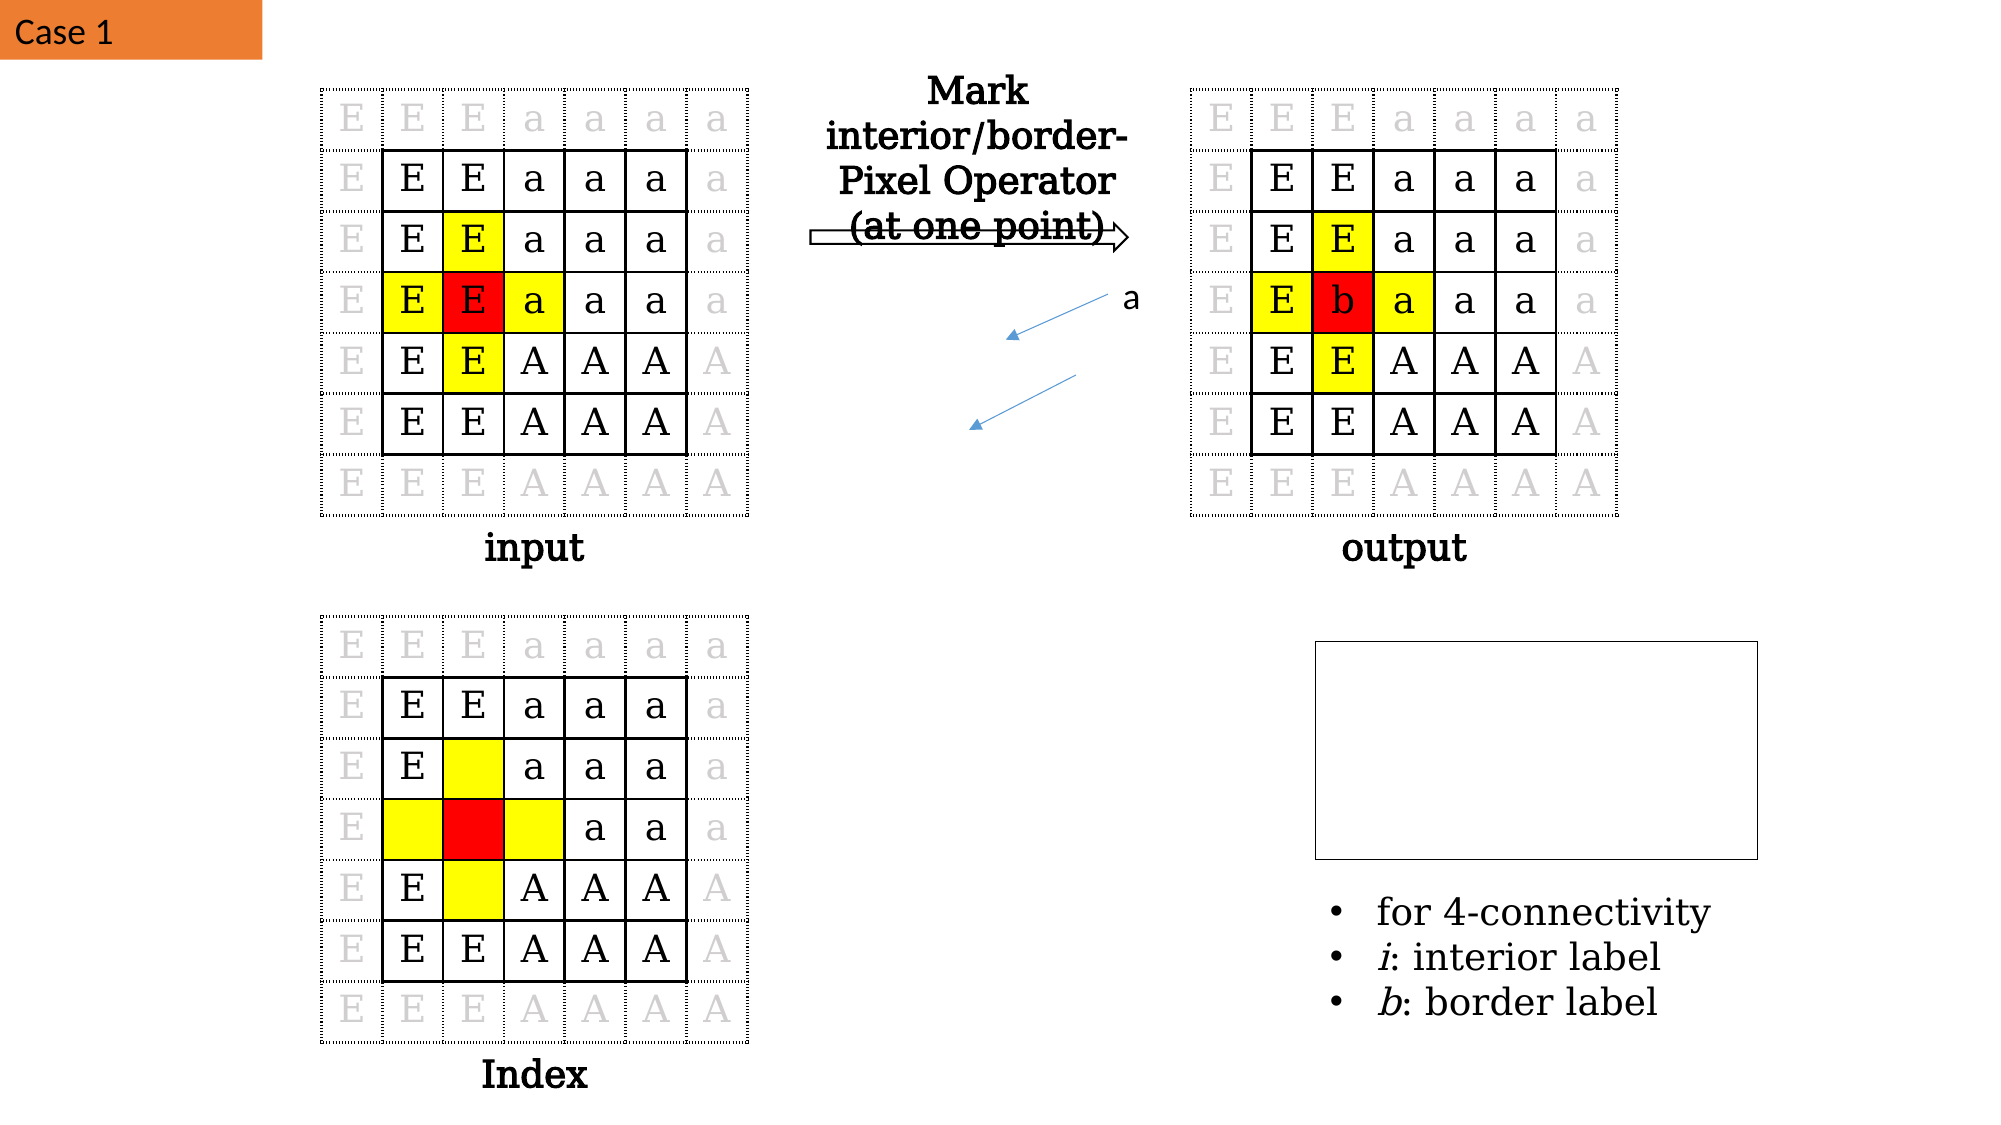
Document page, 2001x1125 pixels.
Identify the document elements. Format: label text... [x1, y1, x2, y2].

table_cell E [382, 456, 443, 515]
table_cell E [1191, 394, 1250, 455]
table_cell A [627, 395, 685, 453]
table_header a [1434, 90, 1495, 149]
table_cell a [1557, 150, 1617, 211]
table_cell a [627, 152, 685, 210]
table_cell E [384, 395, 442, 453]
table_cell a [505, 152, 563, 210]
table_header E [1313, 90, 1374, 149]
table_cell E [321, 455, 382, 515]
table_cell E [384, 152, 442, 210]
table_cell A [1375, 395, 1433, 453]
table_cell a [688, 272, 747, 333]
table_cell E [1314, 395, 1372, 453]
table_cell A [504, 456, 565, 515]
table_cell A [1497, 334, 1555, 392]
text_box Index [321, 1042, 748, 1103]
table_cell A [1495, 456, 1556, 515]
table_cell A [565, 456, 626, 515]
table_cell a [627, 273, 685, 332]
table_cell a [505, 273, 563, 332]
table_cell A [566, 395, 624, 453]
table_header a [504, 90, 565, 149]
table_cell a [1436, 273, 1494, 332]
table_cell a [566, 152, 624, 210]
table_cell A [505, 395, 563, 453]
table_cell a [1375, 273, 1433, 332]
text_box a [1107, 264, 1152, 324]
table_header a [565, 90, 626, 149]
table_cell A [688, 394, 747, 455]
table_cell a [688, 211, 747, 272]
table_cell a [1436, 152, 1494, 210]
table_header a [686, 90, 747, 150]
table_cell E [1253, 213, 1311, 271]
table_header a [1374, 90, 1434, 149]
table_cell E [321, 211, 381, 272]
table_header E [382, 90, 443, 149]
table_cell A [1556, 455, 1617, 515]
table_cell E [1253, 334, 1311, 392]
table_cell a [505, 213, 563, 271]
table_cell a [1375, 213, 1433, 271]
table_cell A [1557, 394, 1617, 455]
table_cell E [321, 394, 381, 455]
text_box input [321, 515, 748, 576]
table_cell a [1557, 211, 1617, 272]
table_cell A [686, 455, 747, 515]
table_cell E [1253, 395, 1311, 453]
table_cell E [1191, 272, 1250, 333]
table_cell E [321, 272, 381, 333]
table_cell E [444, 334, 503, 392]
table_header a [1495, 90, 1556, 149]
table_cell a [1557, 272, 1617, 333]
table_cell A [505, 334, 563, 392]
text_box Case 1 [0, 0, 263, 60]
table_cell A [626, 456, 686, 515]
table_cell E [444, 395, 503, 453]
table_header E [443, 90, 504, 149]
table_cell a [627, 213, 685, 271]
table_cell a [566, 213, 624, 271]
table_cell E [1253, 273, 1311, 332]
table_cell E [444, 152, 503, 210]
table_cell E [1313, 456, 1374, 515]
table_cell A [627, 334, 685, 392]
table_cell E [321, 150, 381, 211]
table_cell E [321, 333, 381, 394]
table_cell E [1191, 455, 1252, 515]
table_header E [1191, 90, 1252, 150]
table_cell E [384, 334, 442, 392]
table_cell a [1497, 273, 1555, 332]
table_cell A [1436, 334, 1494, 392]
table_cell A [1434, 456, 1495, 515]
table_cell E [384, 213, 442, 271]
table_cell E [444, 273, 503, 332]
table_header E [321, 90, 382, 150]
table_cell A [1374, 456, 1434, 515]
table_cell E [443, 456, 504, 515]
table_cell E [384, 273, 442, 332]
table_cell E [1191, 150, 1250, 211]
table_cell E [1253, 152, 1311, 210]
table_cell E [1191, 333, 1250, 394]
table_cell a [566, 273, 624, 332]
table_cell A [1375, 334, 1433, 392]
table_cell E [1191, 211, 1250, 272]
table_header a [1556, 90, 1617, 150]
table_cell E [444, 213, 503, 271]
table_cell b [1314, 273, 1372, 332]
text_box for 4-connectivity i: interior label b: border label [1314, 880, 1816, 1031]
table_cell a [1436, 213, 1494, 271]
table_header a [626, 90, 686, 149]
table_cell A [688, 333, 747, 394]
table_cell E [1314, 152, 1372, 210]
table_cell a [1497, 213, 1555, 271]
table_cell a [688, 150, 747, 211]
text_box output [1190, 515, 1617, 576]
table_cell E [1314, 213, 1372, 271]
table_cell E [1314, 334, 1372, 392]
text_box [969, 374, 1076, 430]
table_cell a [1497, 152, 1555, 210]
text_box Mark interior/border-Pixel Operator (at one point) [786, 58, 1168, 254]
table_header E [1252, 90, 1313, 149]
table_cell a [1375, 152, 1433, 210]
table_cell A [1557, 333, 1617, 394]
table_cell E [1252, 456, 1313, 515]
table_cell A [1497, 395, 1555, 453]
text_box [1005, 294, 1108, 340]
table_cell A [1436, 395, 1494, 453]
table_cell A [566, 334, 624, 392]
